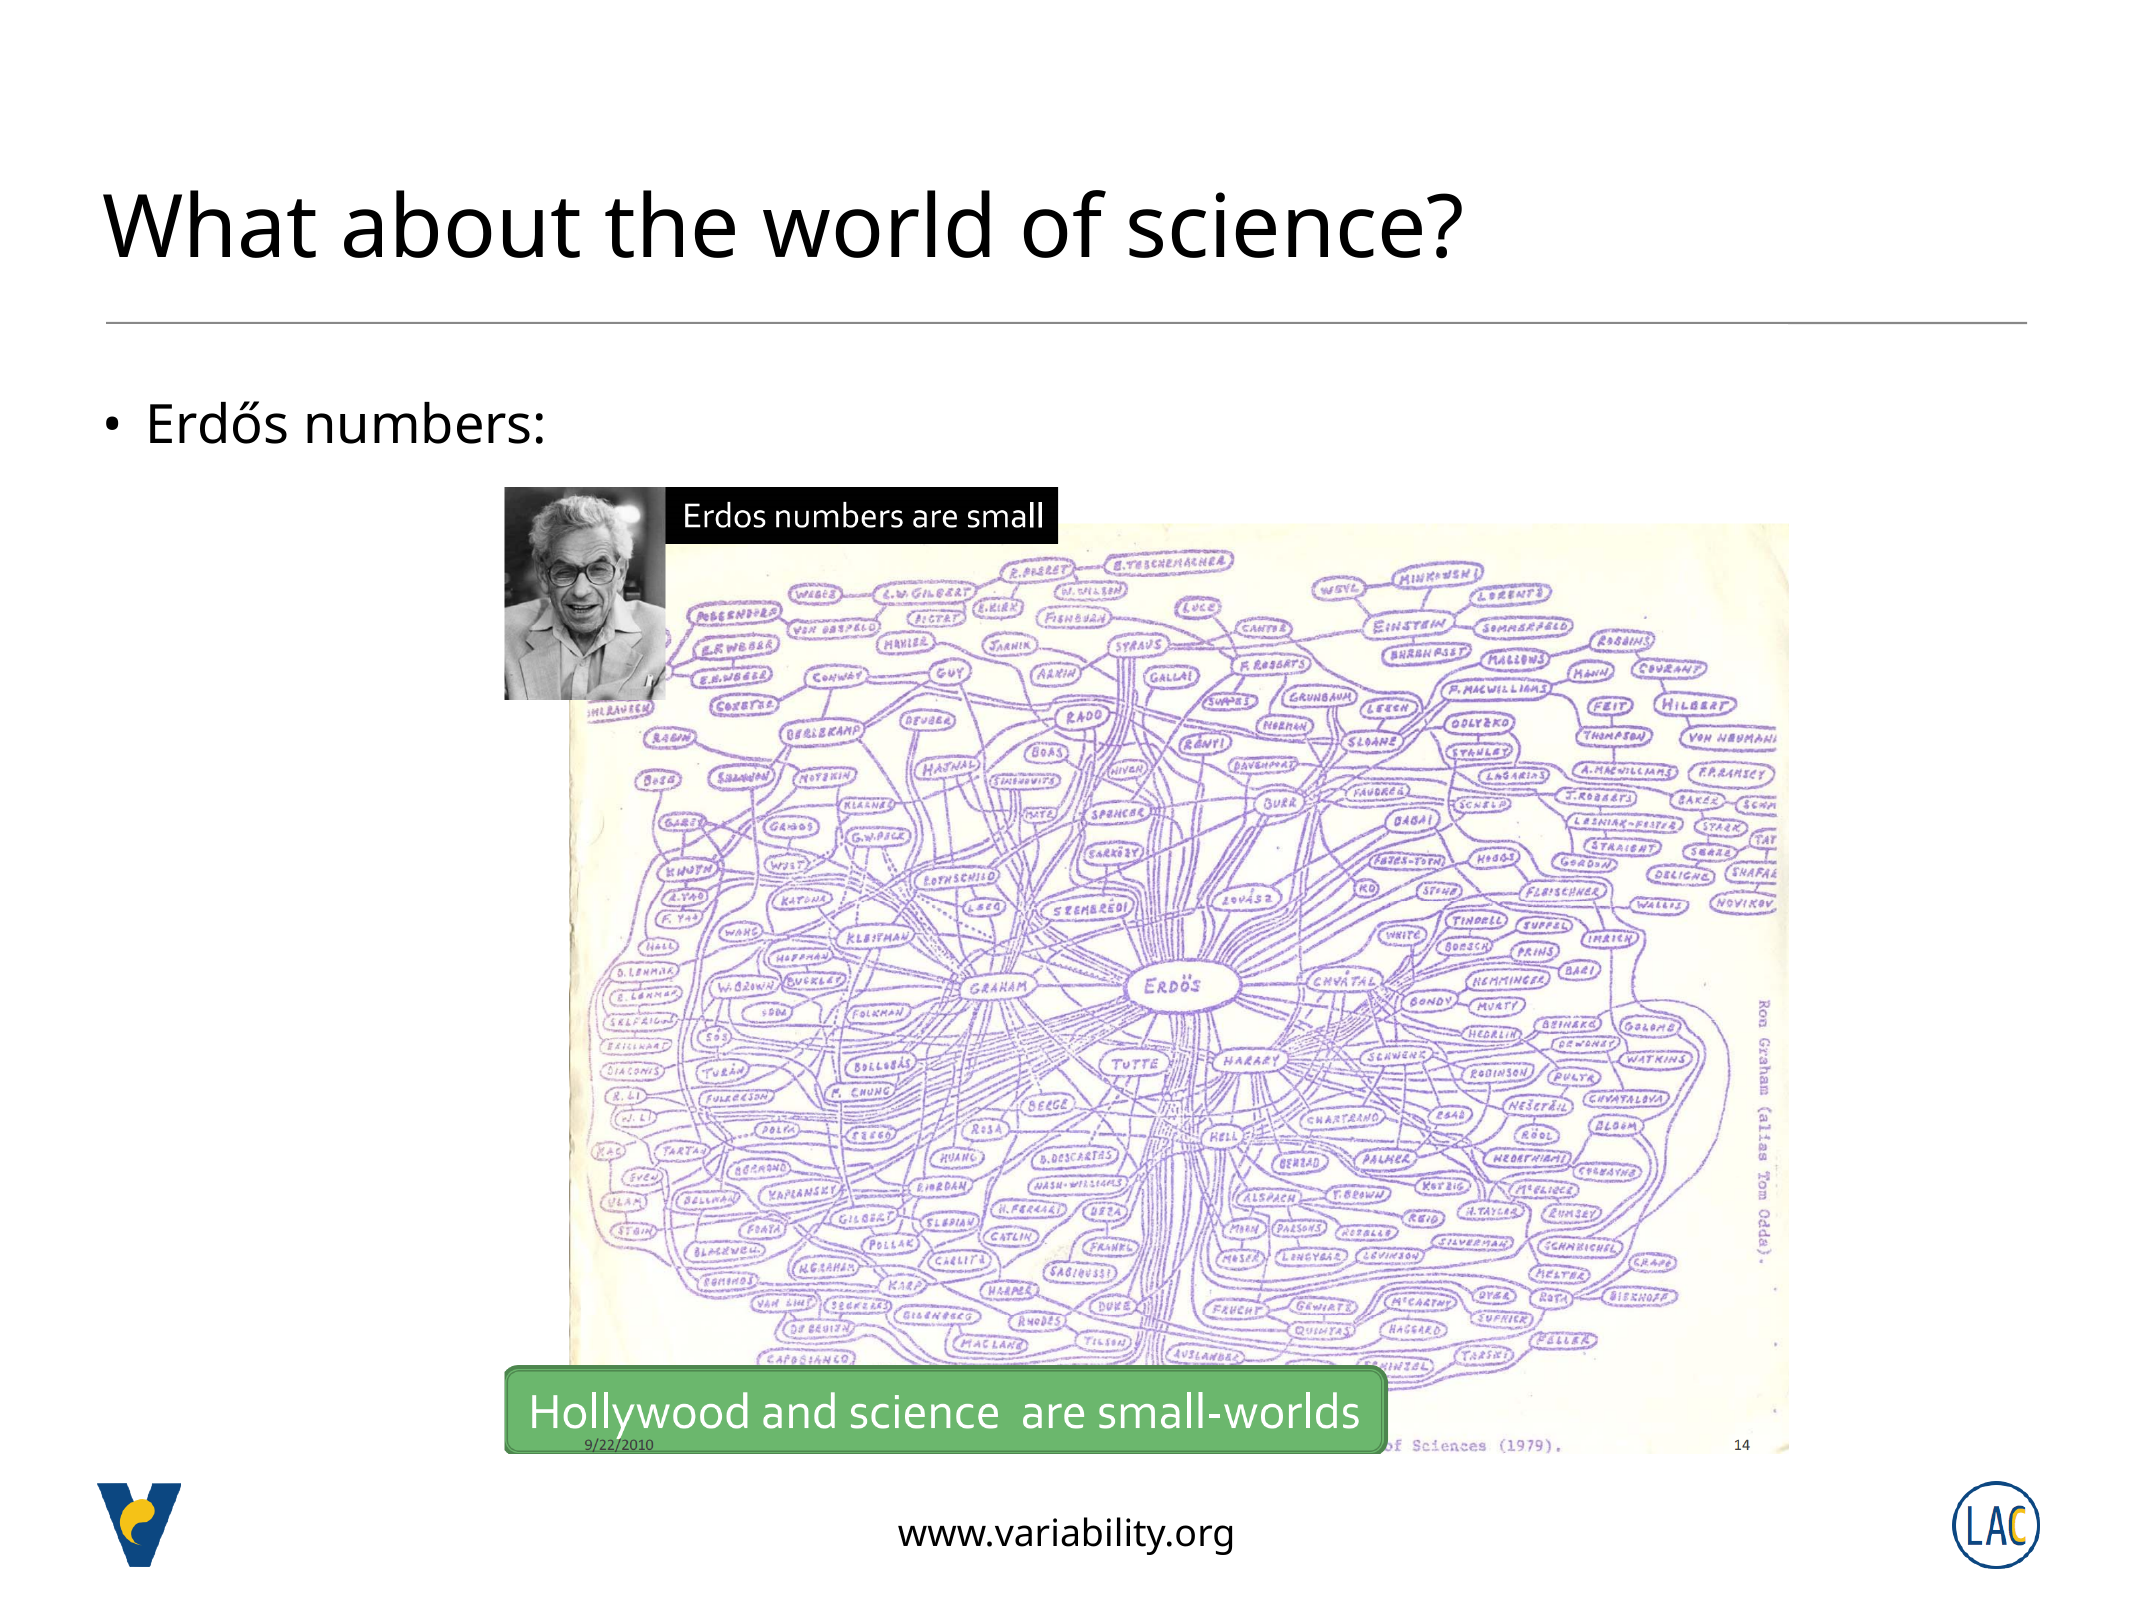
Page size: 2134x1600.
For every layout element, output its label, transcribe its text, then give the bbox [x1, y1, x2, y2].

picture [97, 1483, 181, 1567]
list Erdős numbers: [93, 381, 2040, 1459]
picture [453, 462, 1789, 1459]
picture [1952, 1481, 2040, 1569]
title What about the world of science? [93, 54, 2040, 284]
